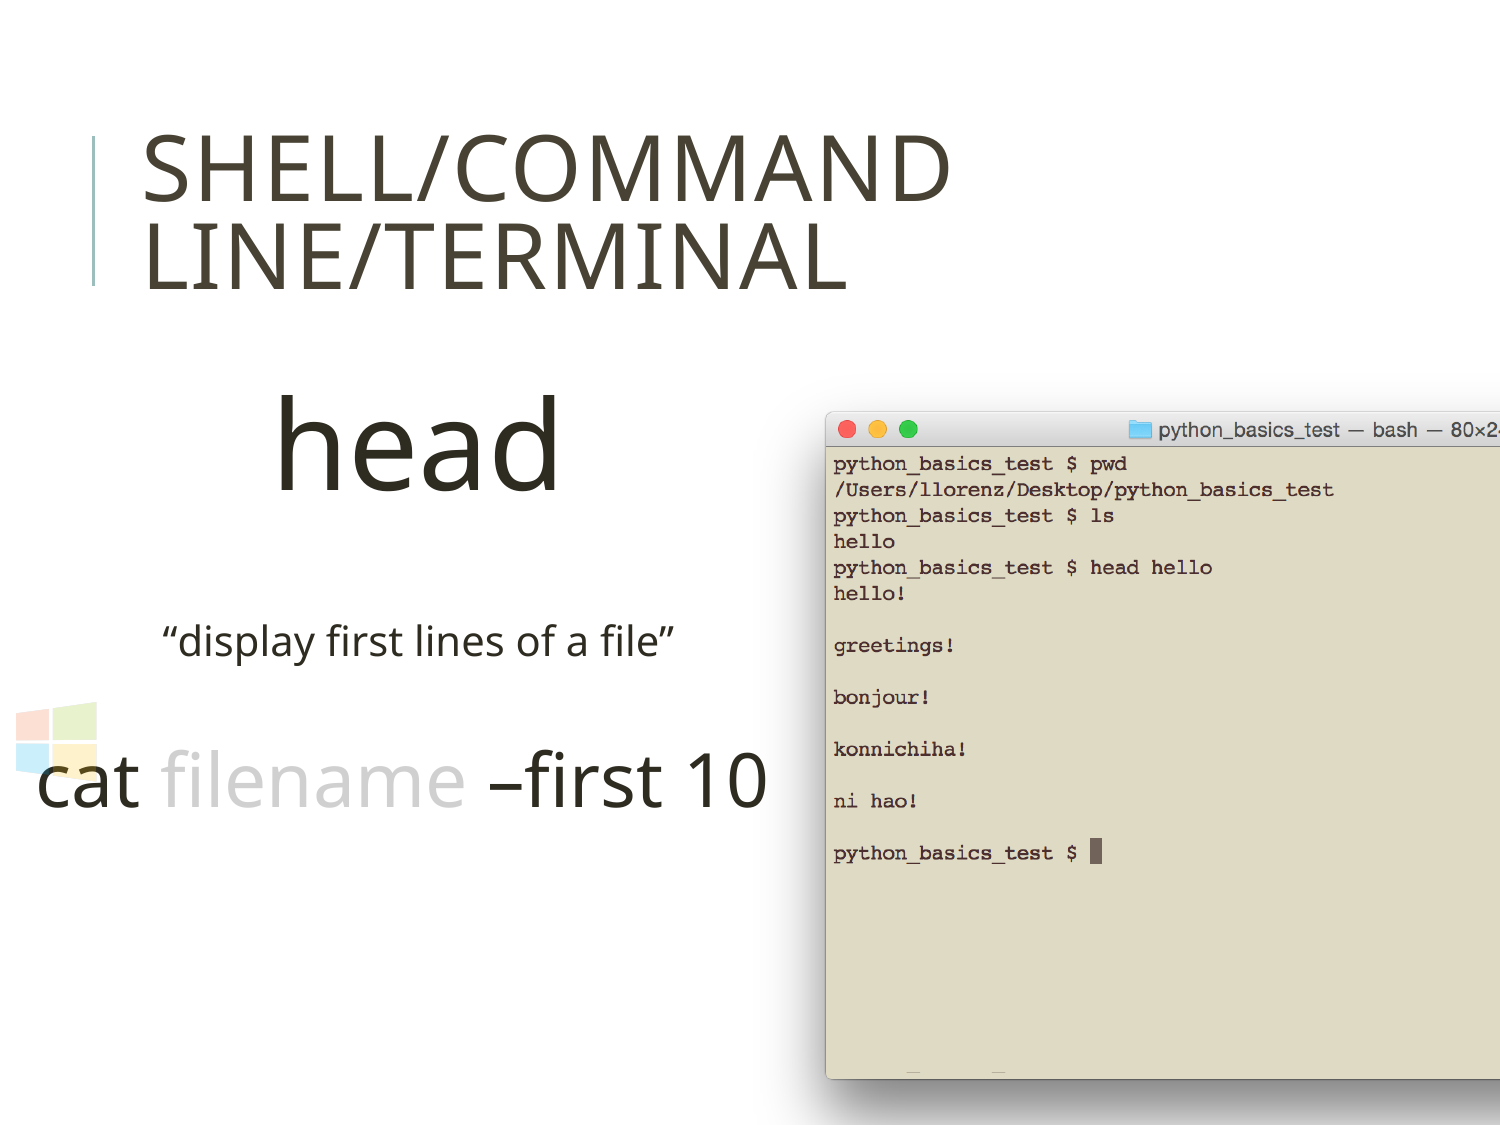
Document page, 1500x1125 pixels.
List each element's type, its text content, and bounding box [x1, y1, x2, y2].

title Shell/Command Line/Terminal [126, 96, 1322, 342]
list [739, 363, 1500, 1125]
picture [16, 701, 97, 783]
list head “display first lines of a file” [126, 375, 711, 725]
text_box cat filename –first 10 [0, 725, 733, 1125]
